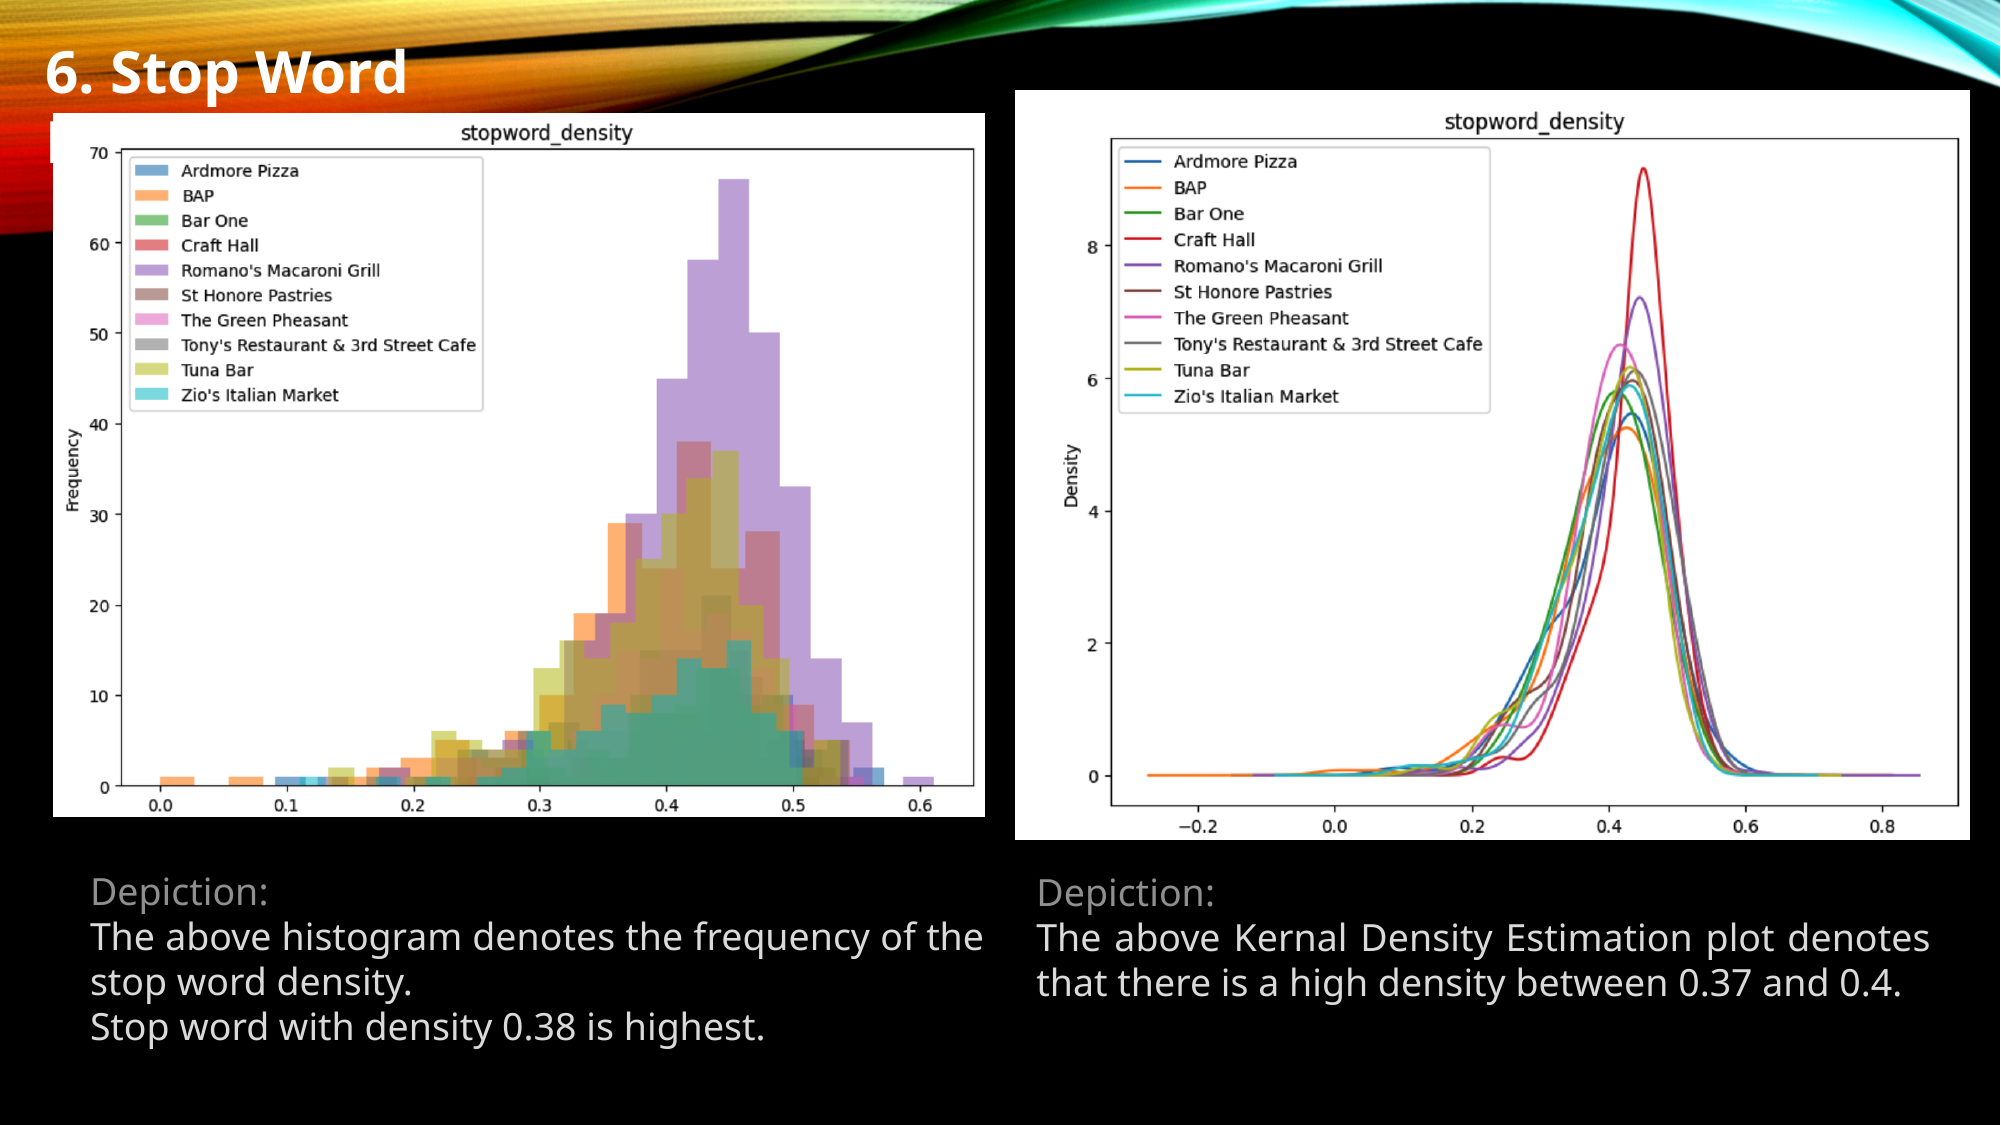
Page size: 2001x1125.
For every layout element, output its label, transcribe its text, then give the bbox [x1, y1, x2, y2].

text_box Depiction: The above Kernal Density Estimation plot denotes that there is a high density between 0.37 and 0.4. [946, 861, 1947, 1012]
text_box 6. Stop Word Density [30, 27, 640, 183]
text_box Depiction: The above histogram denotes the frequency of the stop word density. Stop word with density 0.38 is highest. [0, 860, 1000, 1056]
picture [0, 0, 2000, 840]
